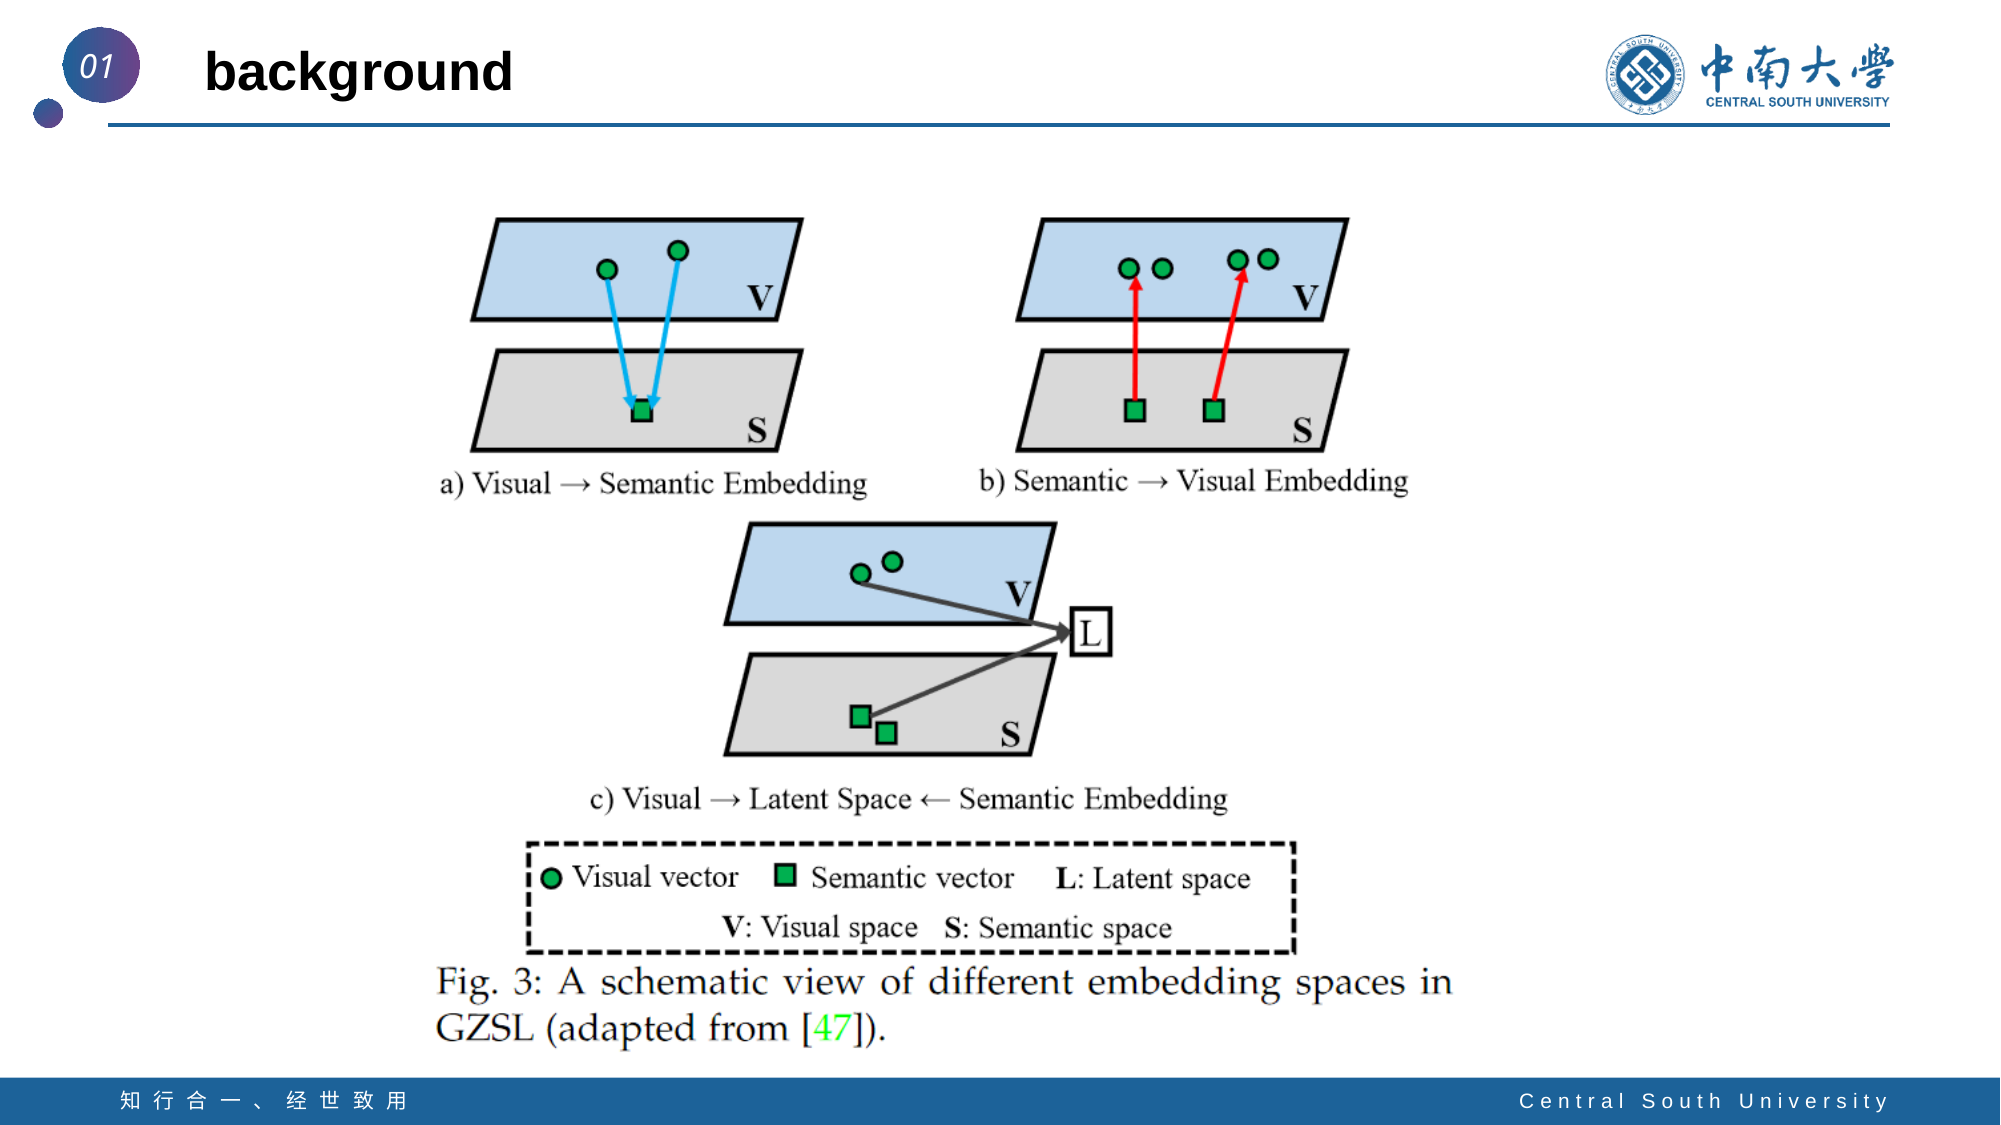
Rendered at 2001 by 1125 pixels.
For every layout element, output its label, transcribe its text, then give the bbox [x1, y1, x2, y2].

text_box Central South University [1504, 1080, 1902, 1120]
text_box [158, 0, 1050, 118]
text_box [0, 1077, 2000, 1125]
picture [1595, 28, 1907, 121]
text_box background [204, 26, 1096, 110]
picture [426, 191, 1497, 1060]
text_box 知行合一、经世致用 [105, 1080, 423, 1120]
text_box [33, 26, 153, 128]
